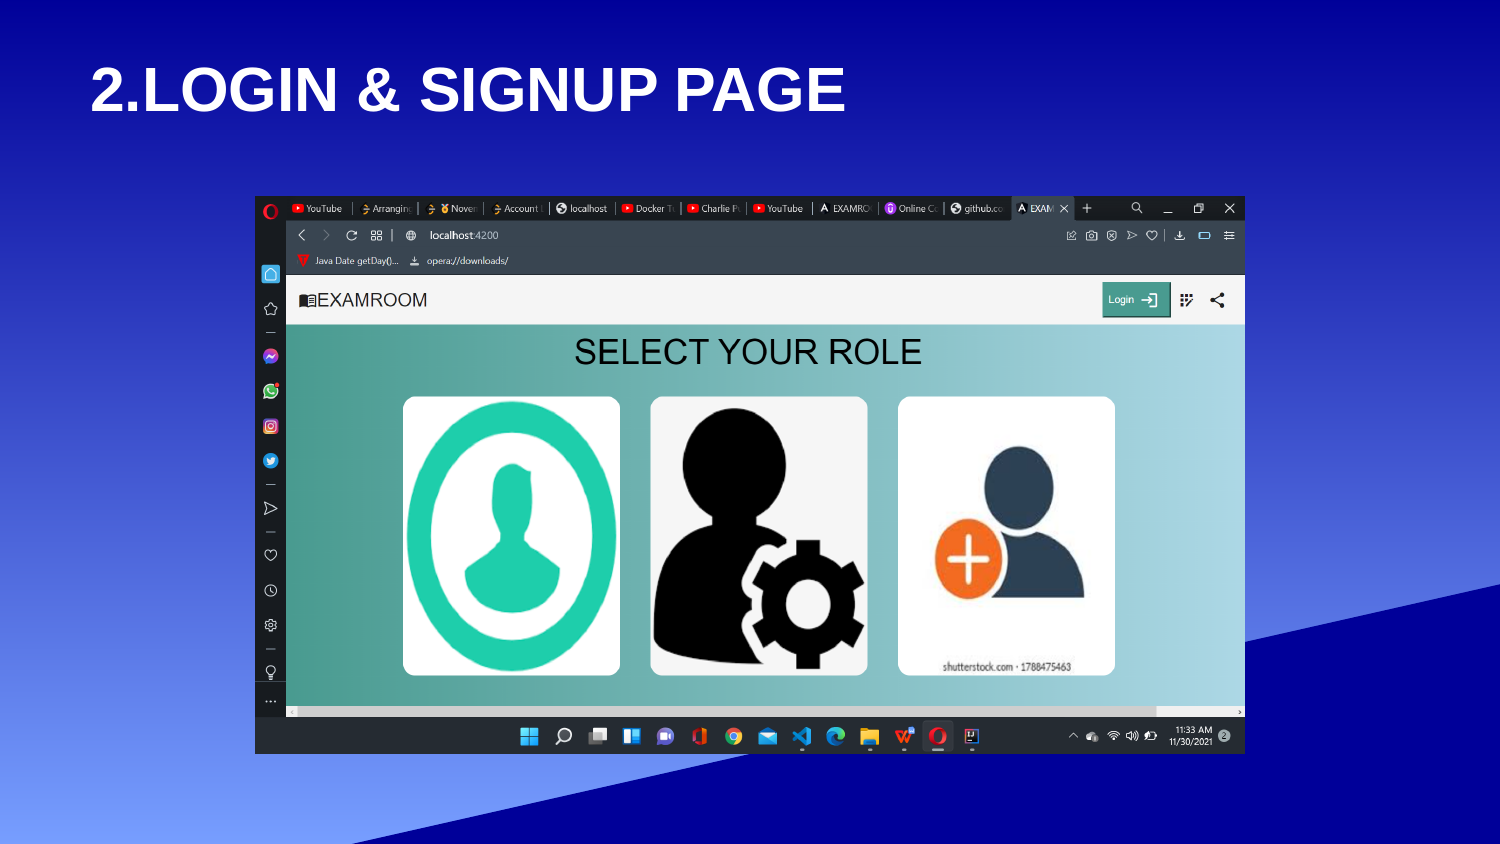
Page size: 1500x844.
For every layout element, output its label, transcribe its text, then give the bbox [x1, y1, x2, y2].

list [254, 196, 1245, 754]
title 2.LOGIN & SIGNUP PAGE [74, 33, 1426, 175]
